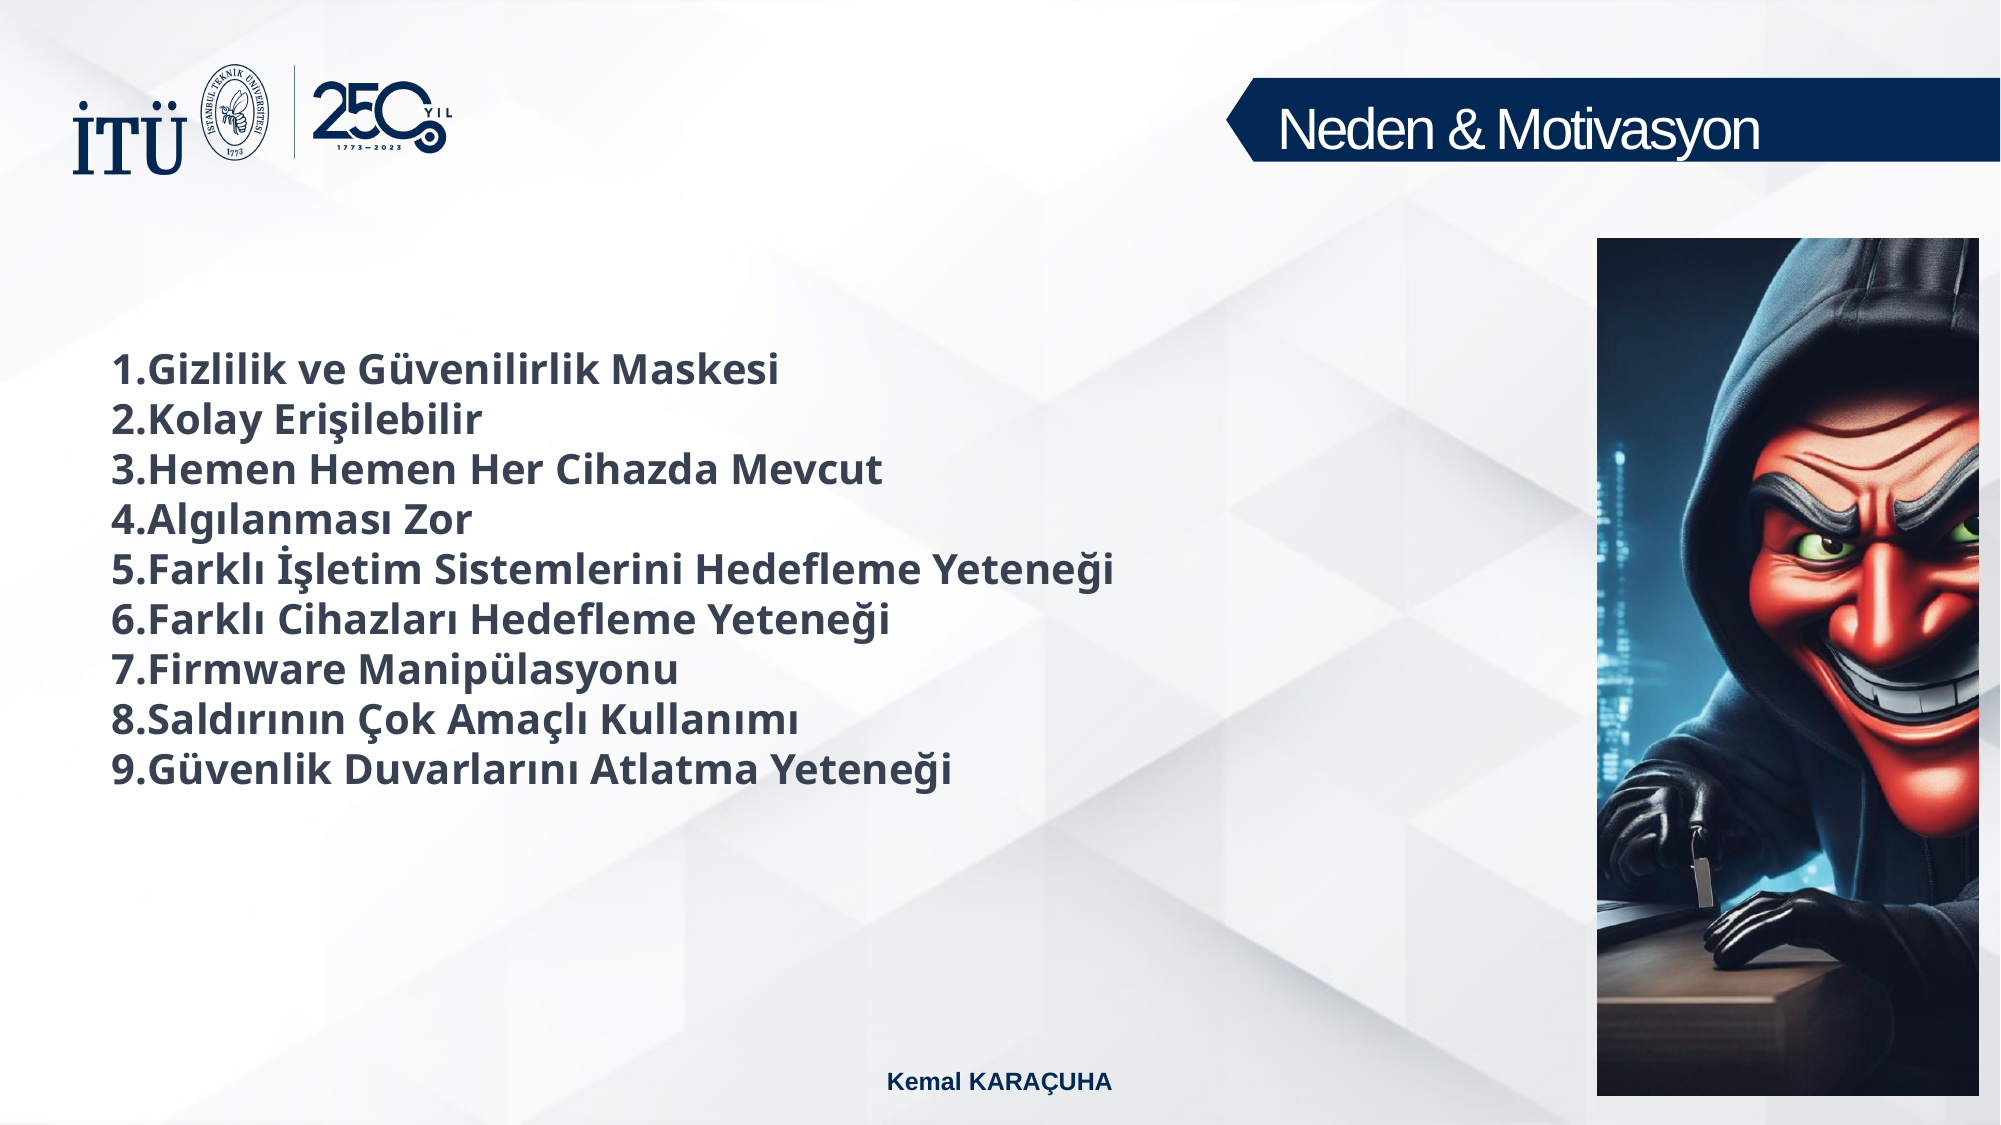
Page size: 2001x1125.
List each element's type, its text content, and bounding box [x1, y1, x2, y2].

text_box Neden & Motivasyon [1263, 84, 1779, 169]
text_box Kemal KARAÇUHA [788, 1058, 1212, 1103]
picture [0, 0, 2000, 1125]
text_box Gizlilik ve Güvenilirlik Maskesi Kolay Erişilebilir Hemen Hemen Her Cihazda Mevcut Algılanması Zor Farklı İşletim Sistemlerini Hedefleme Yeteneği Farklı Cihazları Hedefleme Yeteneği Firmware Manipülasyonu Saldırının Çok Amaçlı Kullanımı Güvenlik Duvarlarını Atlatma Yeteneği [97, 335, 1450, 893]
